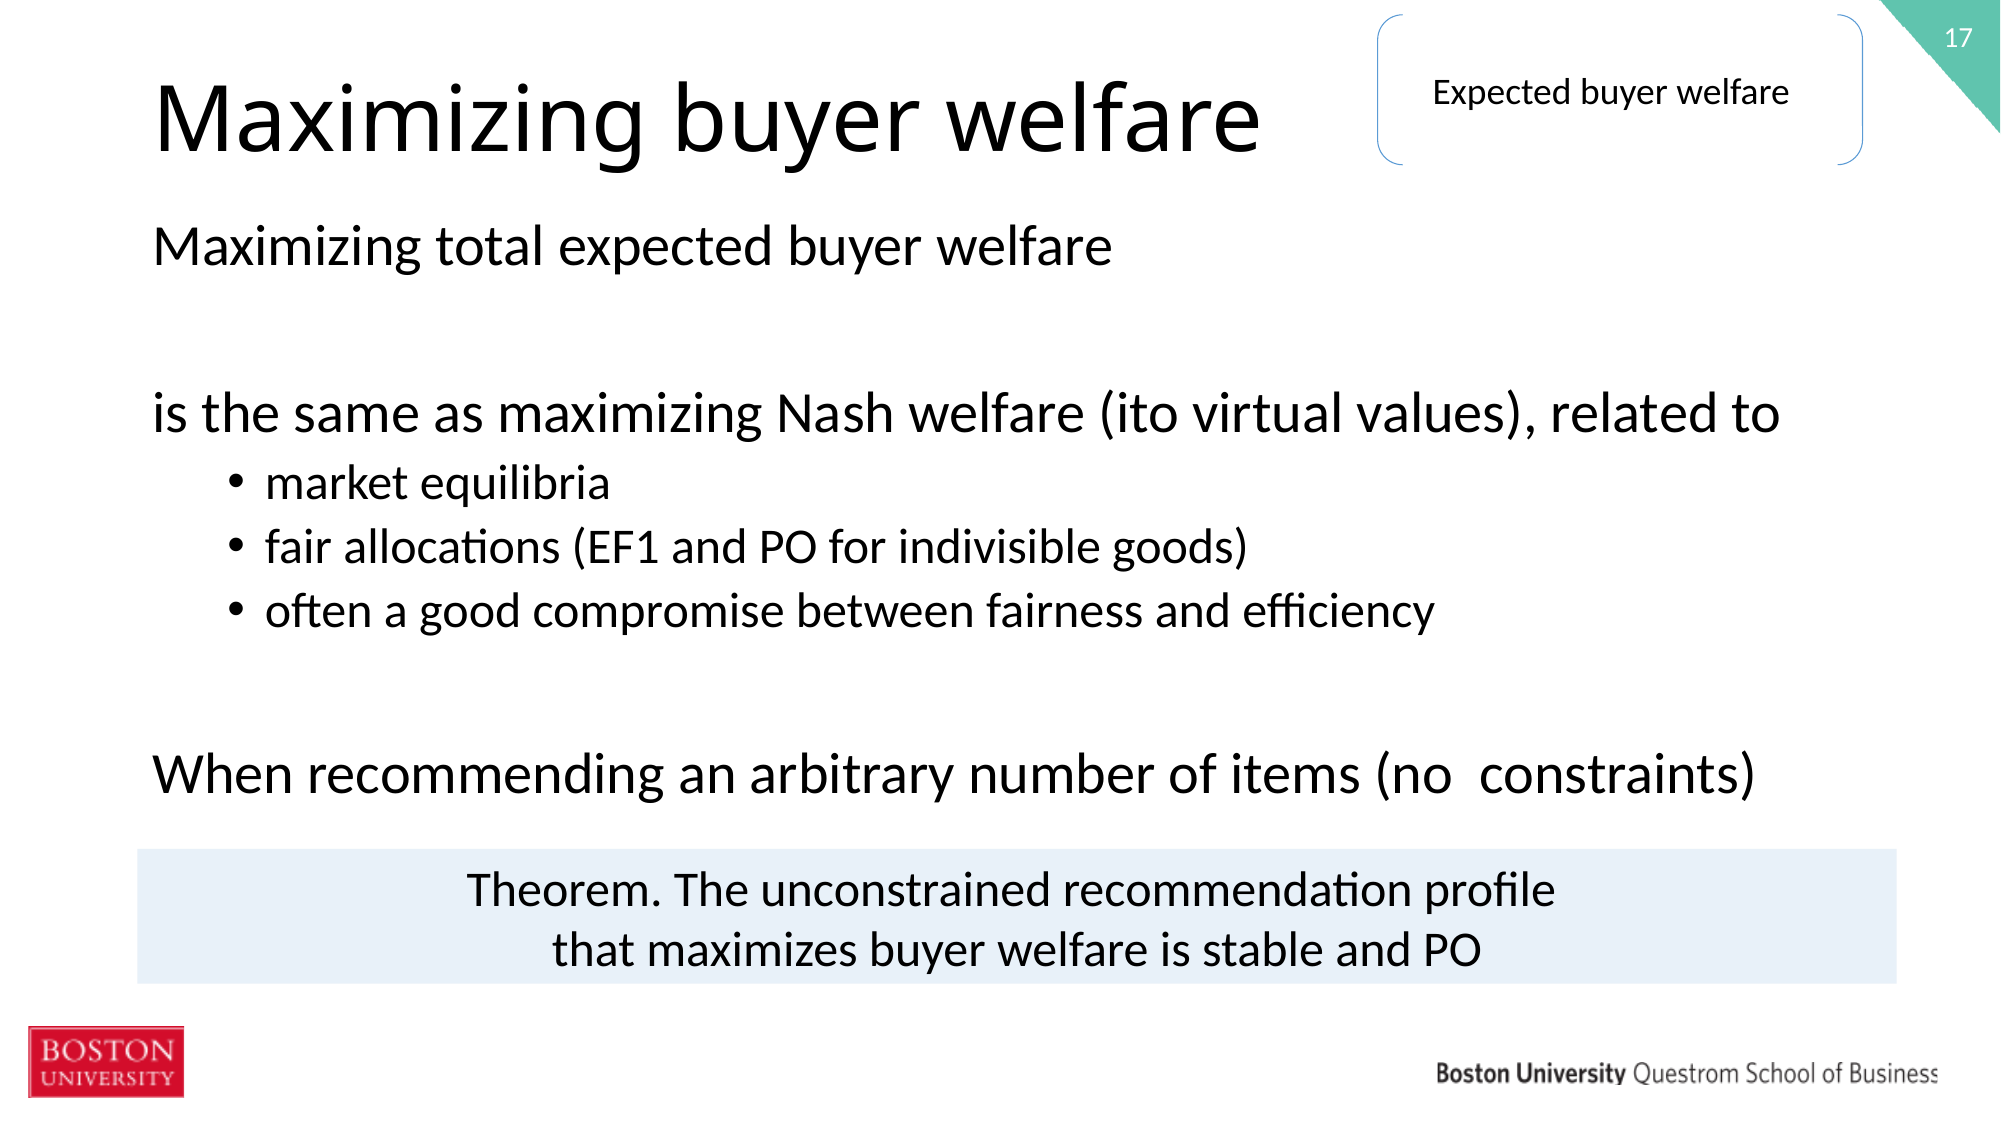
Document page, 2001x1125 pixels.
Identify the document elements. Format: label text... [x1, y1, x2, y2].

picture [1821, 0, 2001, 159]
text_box Theorem. The unconstrained recommendation profile that maximizes buyer welfare is stable and PO [137, 848, 1897, 984]
title Maximizing buyer welfare [137, 59, 1863, 185]
slide_number 17 [1862, 6, 1989, 67]
